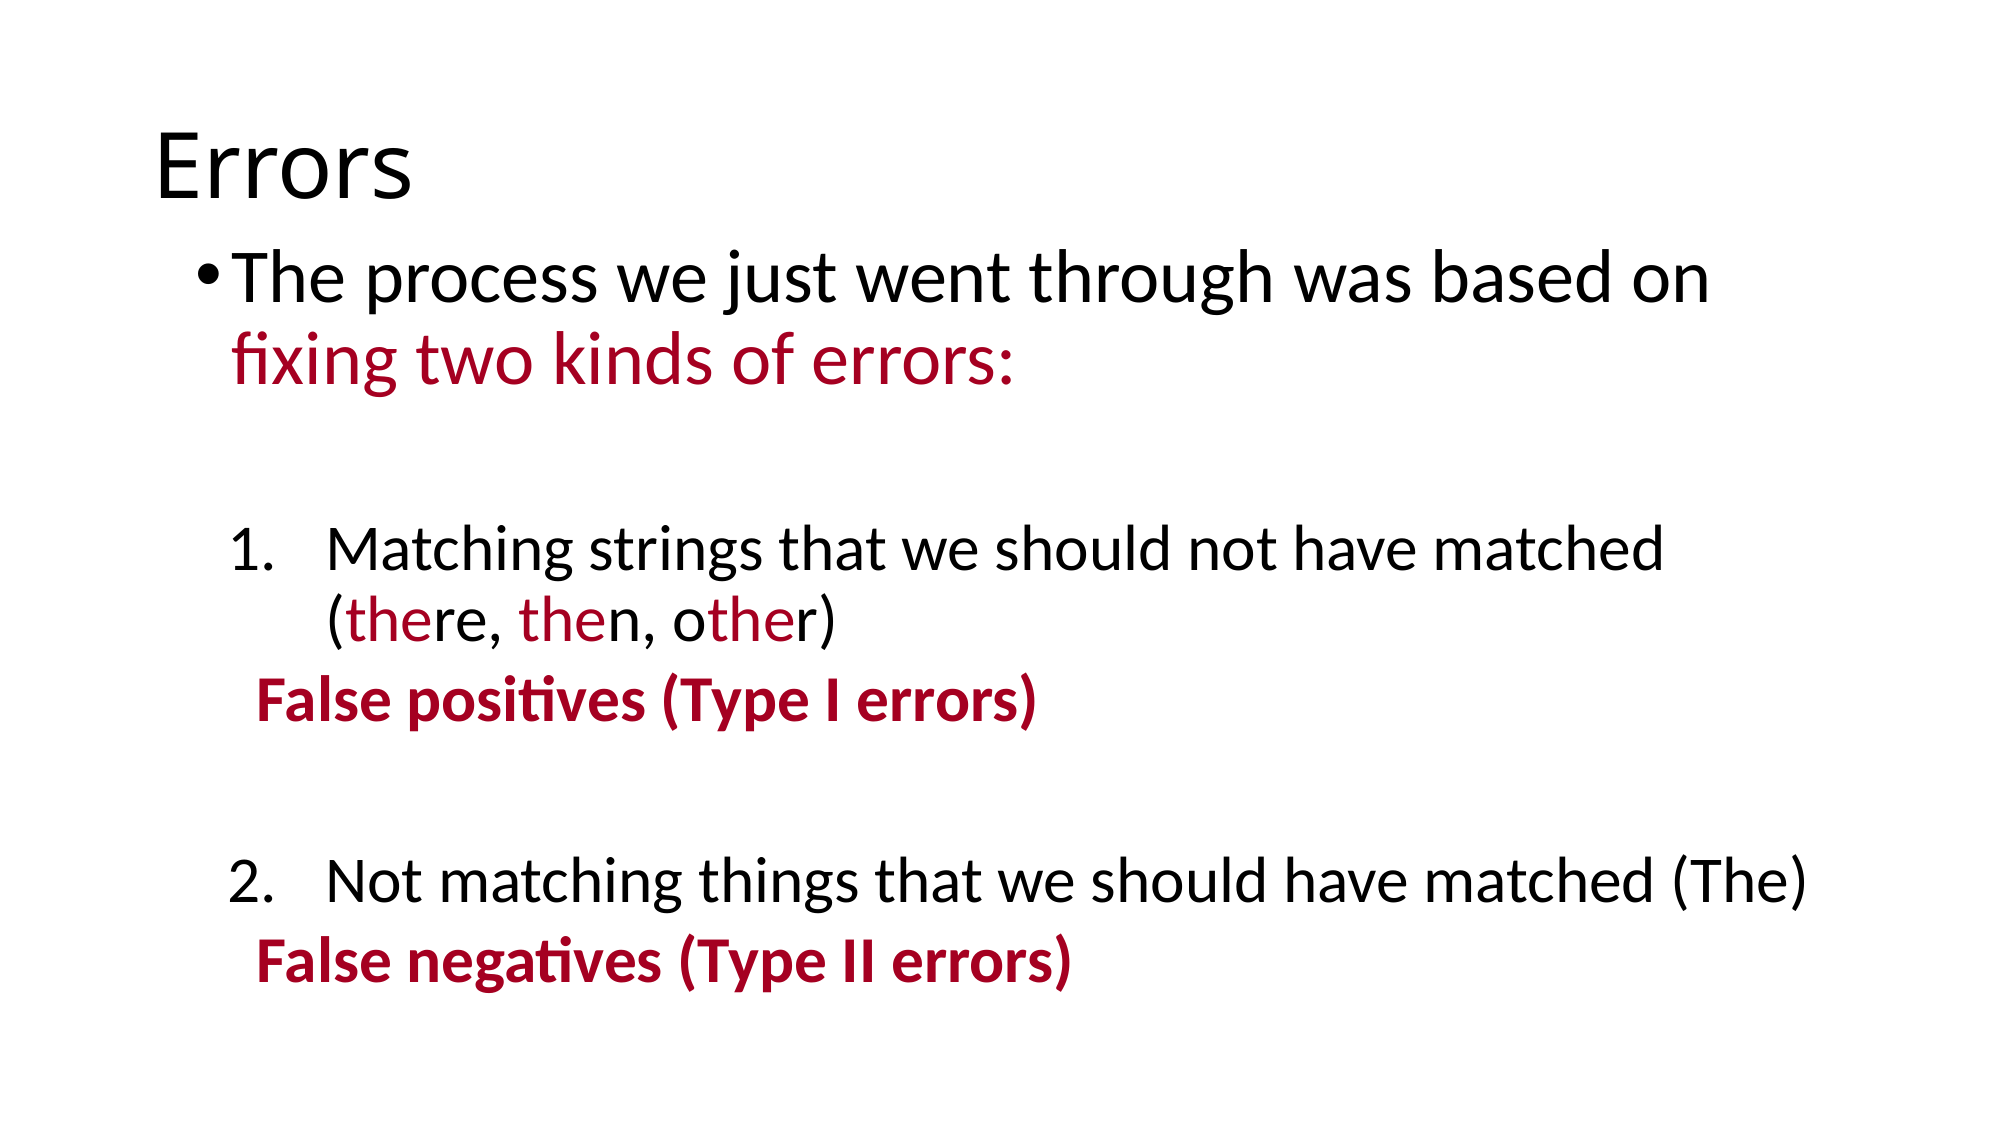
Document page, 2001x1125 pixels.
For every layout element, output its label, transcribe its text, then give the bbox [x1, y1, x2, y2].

list The process we just went through was based on fixing two kinds of errors: Matching strings that we should not have matched (there, then, other) False positives (Type I errors) Not matching things that we should have matched (The) False negatives (Type II errors) [180, 229, 1830, 1013]
title Errors [137, 59, 1863, 278]
